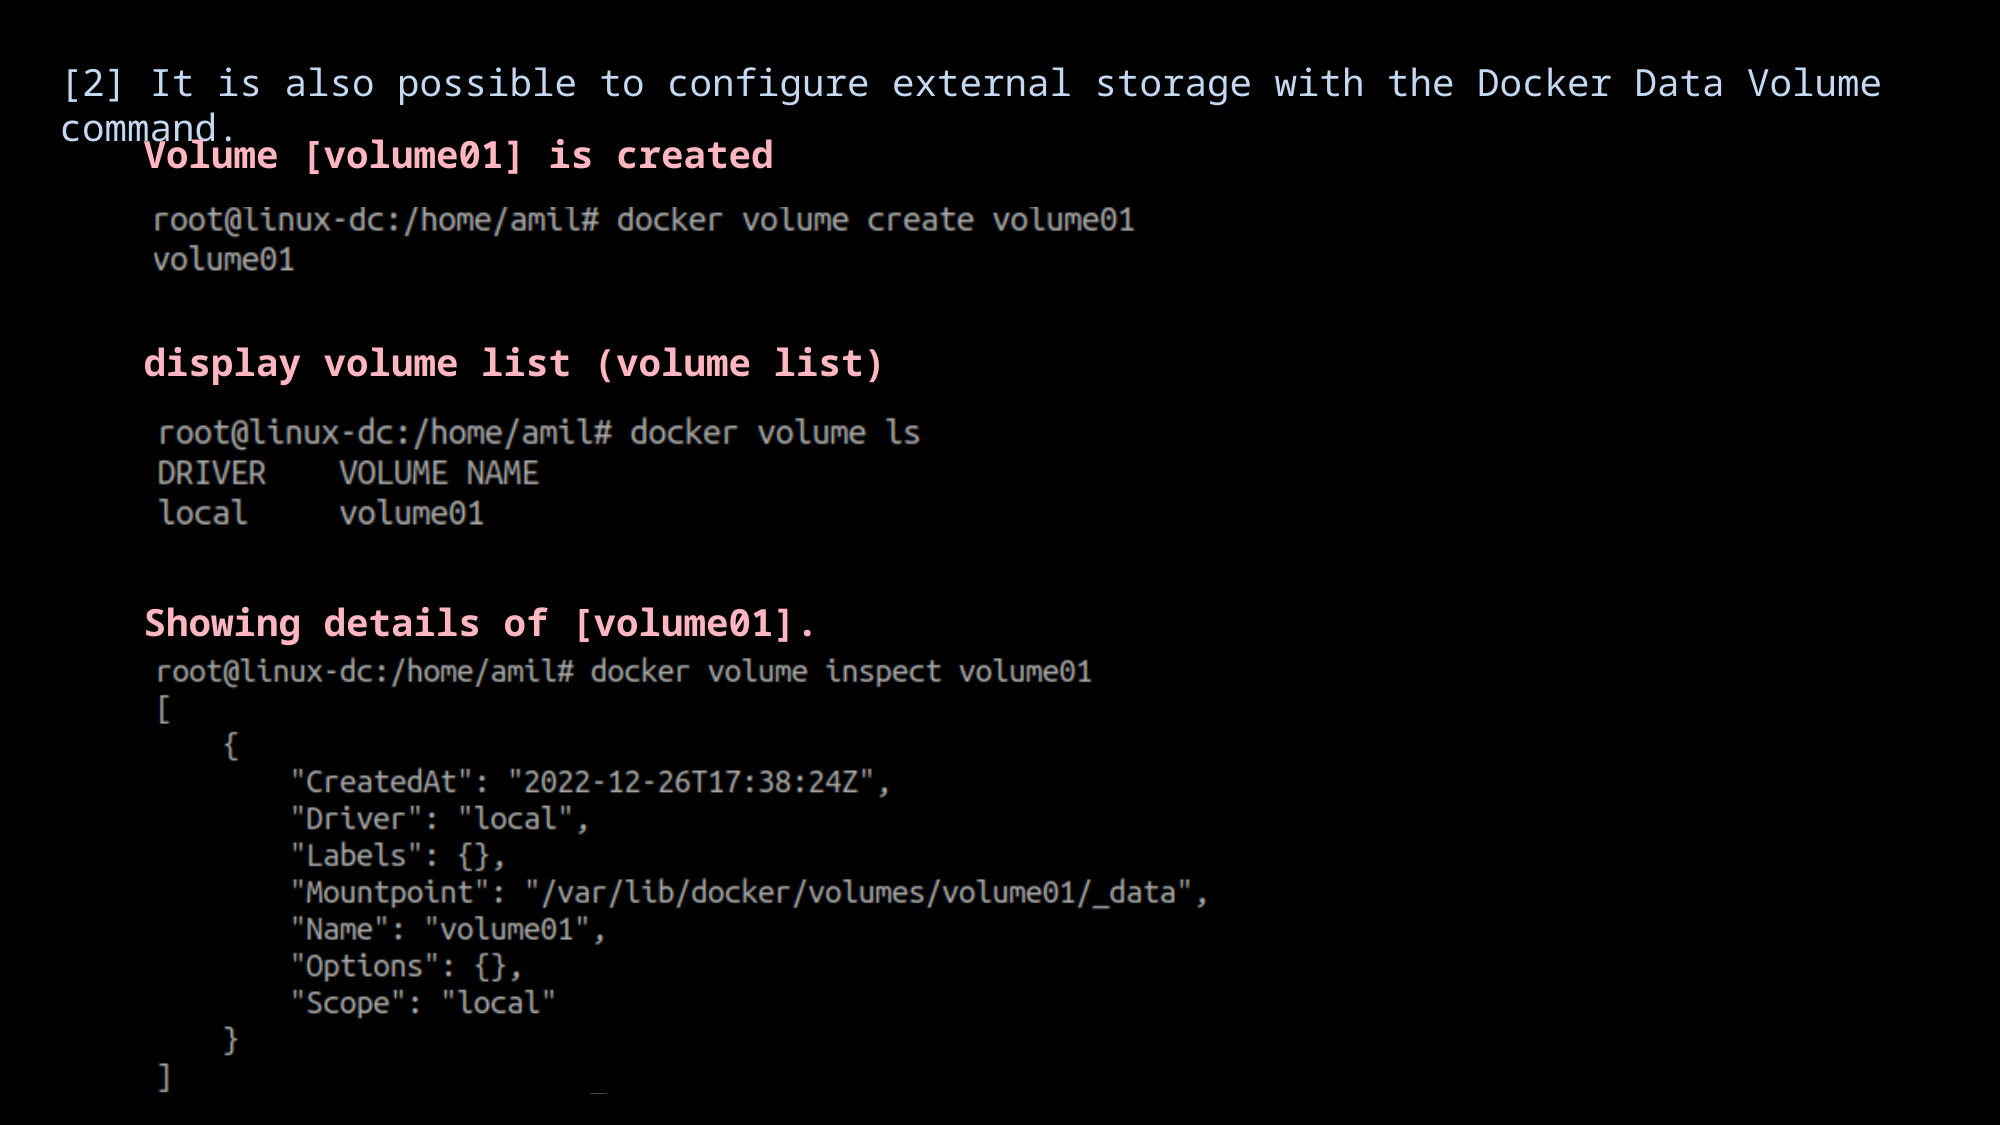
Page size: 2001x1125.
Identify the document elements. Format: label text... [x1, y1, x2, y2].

picture [154, 207, 1149, 278]
picture [154, 651, 1276, 1094]
text_box [2] It is also possible to configure external storage with the Docker Data Volume command. [44, 51, 1984, 157]
picture [154, 414, 973, 529]
text_box display volume list (volume list) [128, 331, 1129, 391]
text_box Volume [volume01] is created [128, 123, 1129, 184]
text_box Showing details of [volume01]. [128, 591, 1129, 652]
